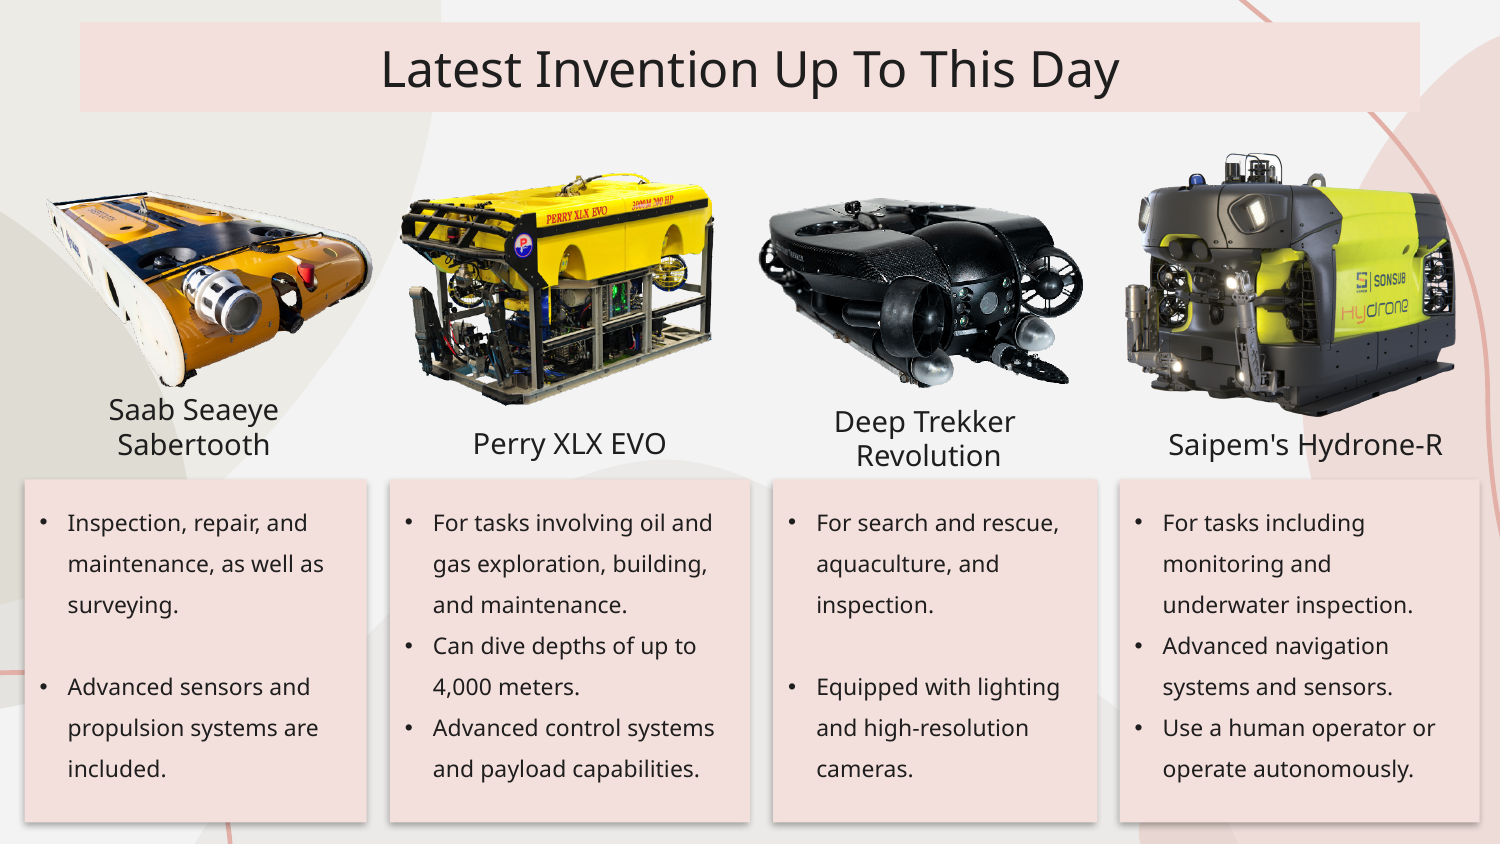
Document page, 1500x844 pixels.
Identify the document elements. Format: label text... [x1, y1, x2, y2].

text_box For tasks involving oil and gas exploration, building, and maintenance. Can dive depths of up to 4,000 meters. Advanced control systems and payload capabilities. [389, 479, 750, 823]
title Saab Seaeye Sabertooth [13, 395, 375, 476]
picture [26, 134, 1500, 435]
text_box For search and rescue, aquaculture, and inspection. Equipped with lighting and high-resolution cameras. [773, 479, 1098, 823]
text_box Deep Trekker Revolution [748, 438, 1109, 488]
subtitle Inspection, repair, and maintenance, as well as surveying. Advanced sensors and propulsion systems are included. [24, 479, 367, 823]
text_box For tasks including monitoring and underwater inspection. Advanced navigation systems and sensors. Use a human operator or operate autonomously. [1119, 479, 1480, 823]
text_box Perry XLX EVO [389, 443, 748, 476]
title Latest Invention Up To This Day [80, 22, 1420, 112]
text_box Saipem's Hydrone-R [1125, 439, 1486, 476]
